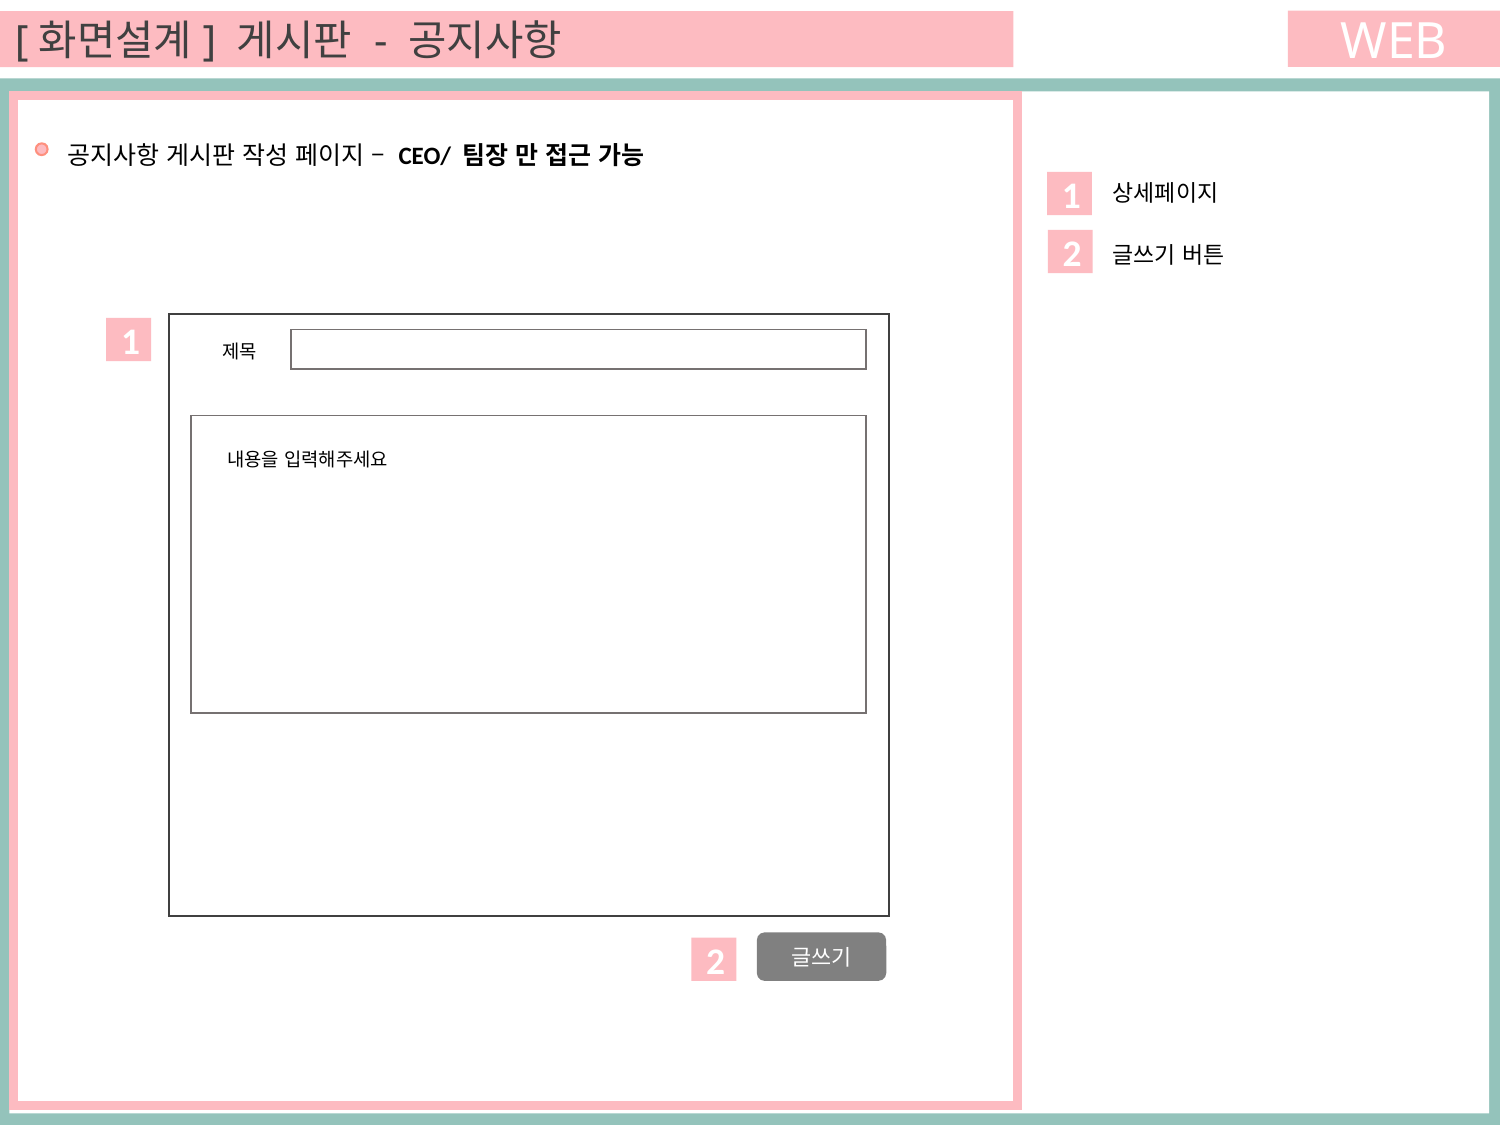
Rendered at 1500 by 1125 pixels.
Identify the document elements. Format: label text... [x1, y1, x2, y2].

text_box [화면설계] 게시판 - 공지사항 [0, 10, 1014, 68]
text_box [0, 78, 1500, 1125]
text_box WEB [1287, 10, 1500, 68]
